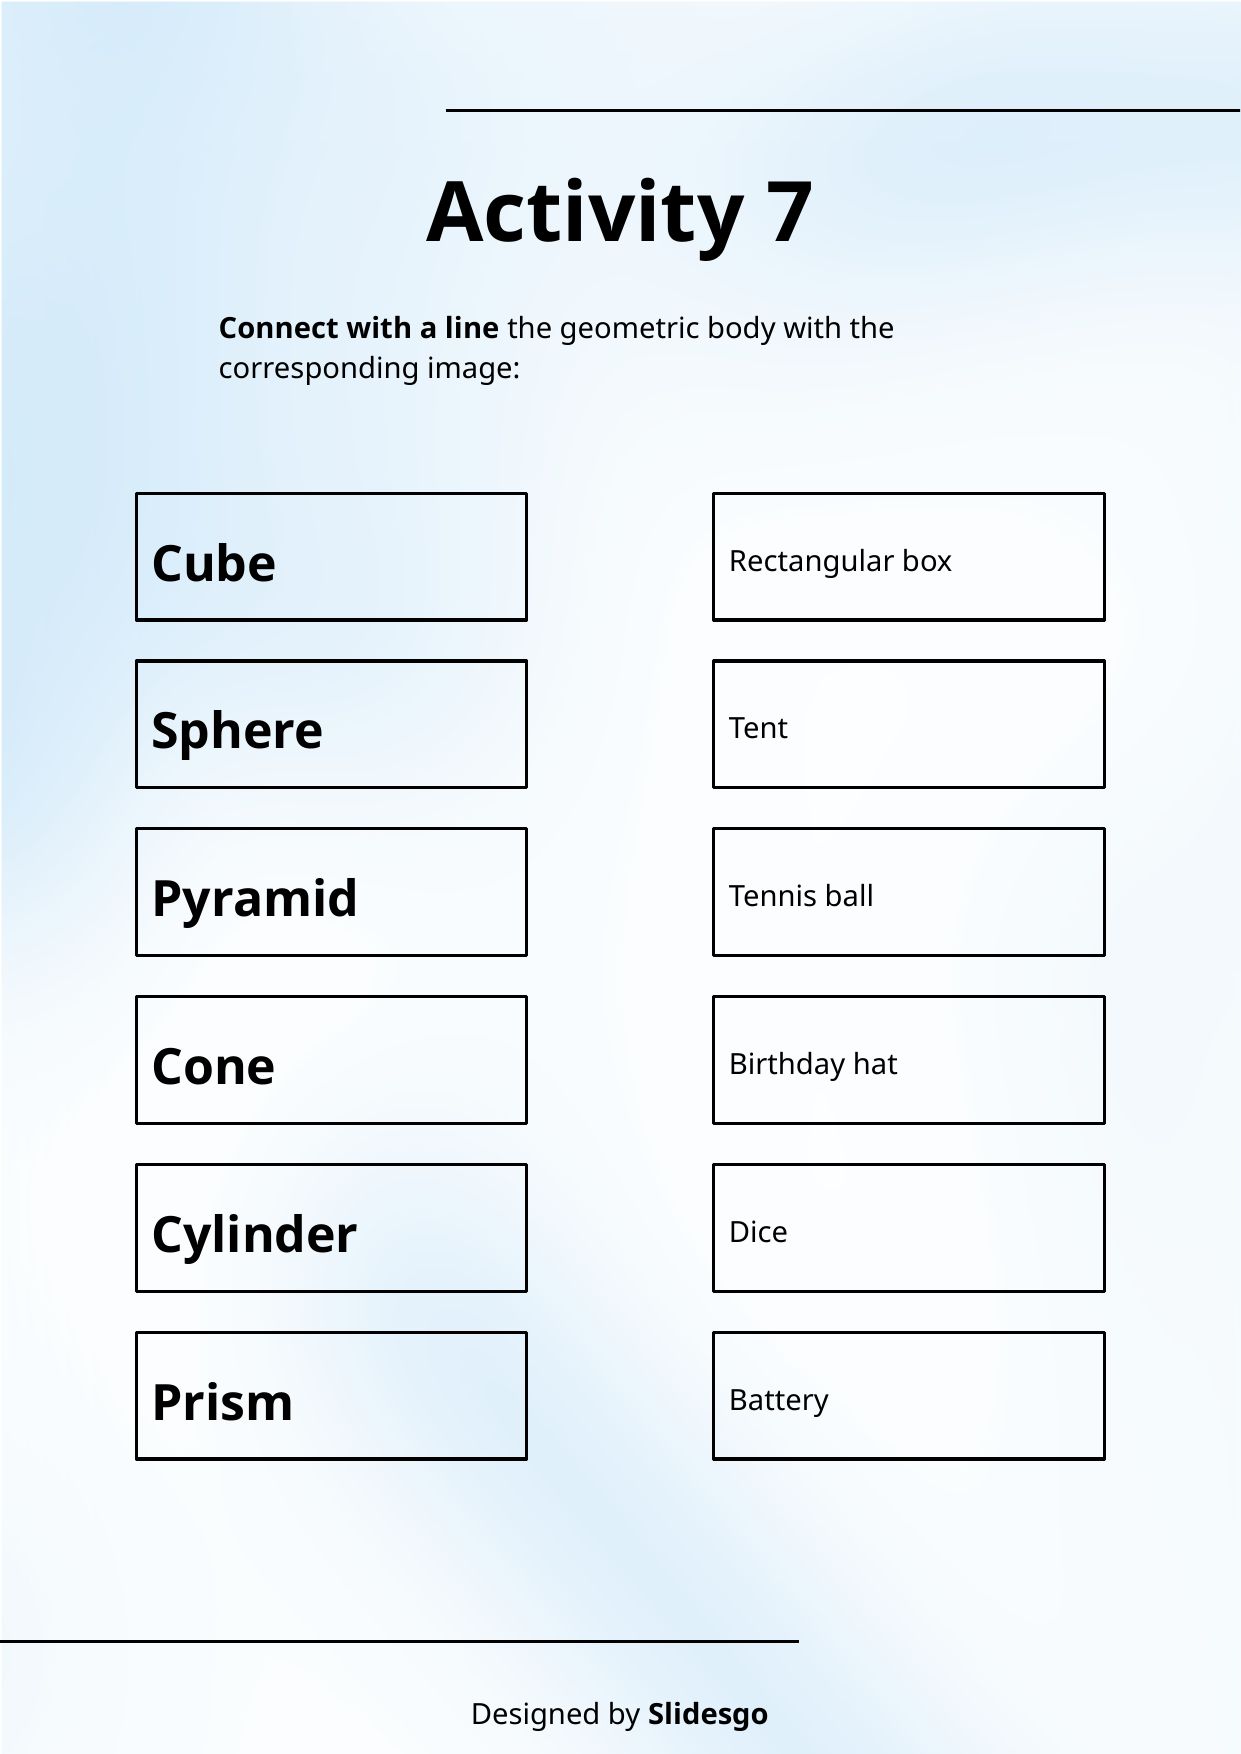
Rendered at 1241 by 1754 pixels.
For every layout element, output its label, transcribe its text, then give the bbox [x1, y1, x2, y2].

text_box Sphere [136, 661, 527, 788]
title Activity 7 [83, 139, 1157, 283]
text_box Cone [136, 996, 527, 1124]
text_box Connect with a line the geometric body with the corresponding image: [203, 289, 1036, 394]
text_box Birthday hat [713, 996, 1105, 1124]
text_box Pyramid [136, 828, 527, 956]
text_box Battery [713, 1332, 1105, 1460]
text_box Cylinder [136, 1164, 527, 1292]
text_box Tent [713, 661, 1105, 788]
table_cell q [2, 3, 1239, 1754]
text_box Rectangular box [713, 493, 1105, 621]
text_box Tennis ball [713, 828, 1105, 956]
text_box Dice [713, 1164, 1105, 1292]
text_box Designed by Slidesgo [83, 1690, 1157, 1736]
text_box Prism [136, 1332, 527, 1460]
text_box Cube [136, 493, 527, 621]
